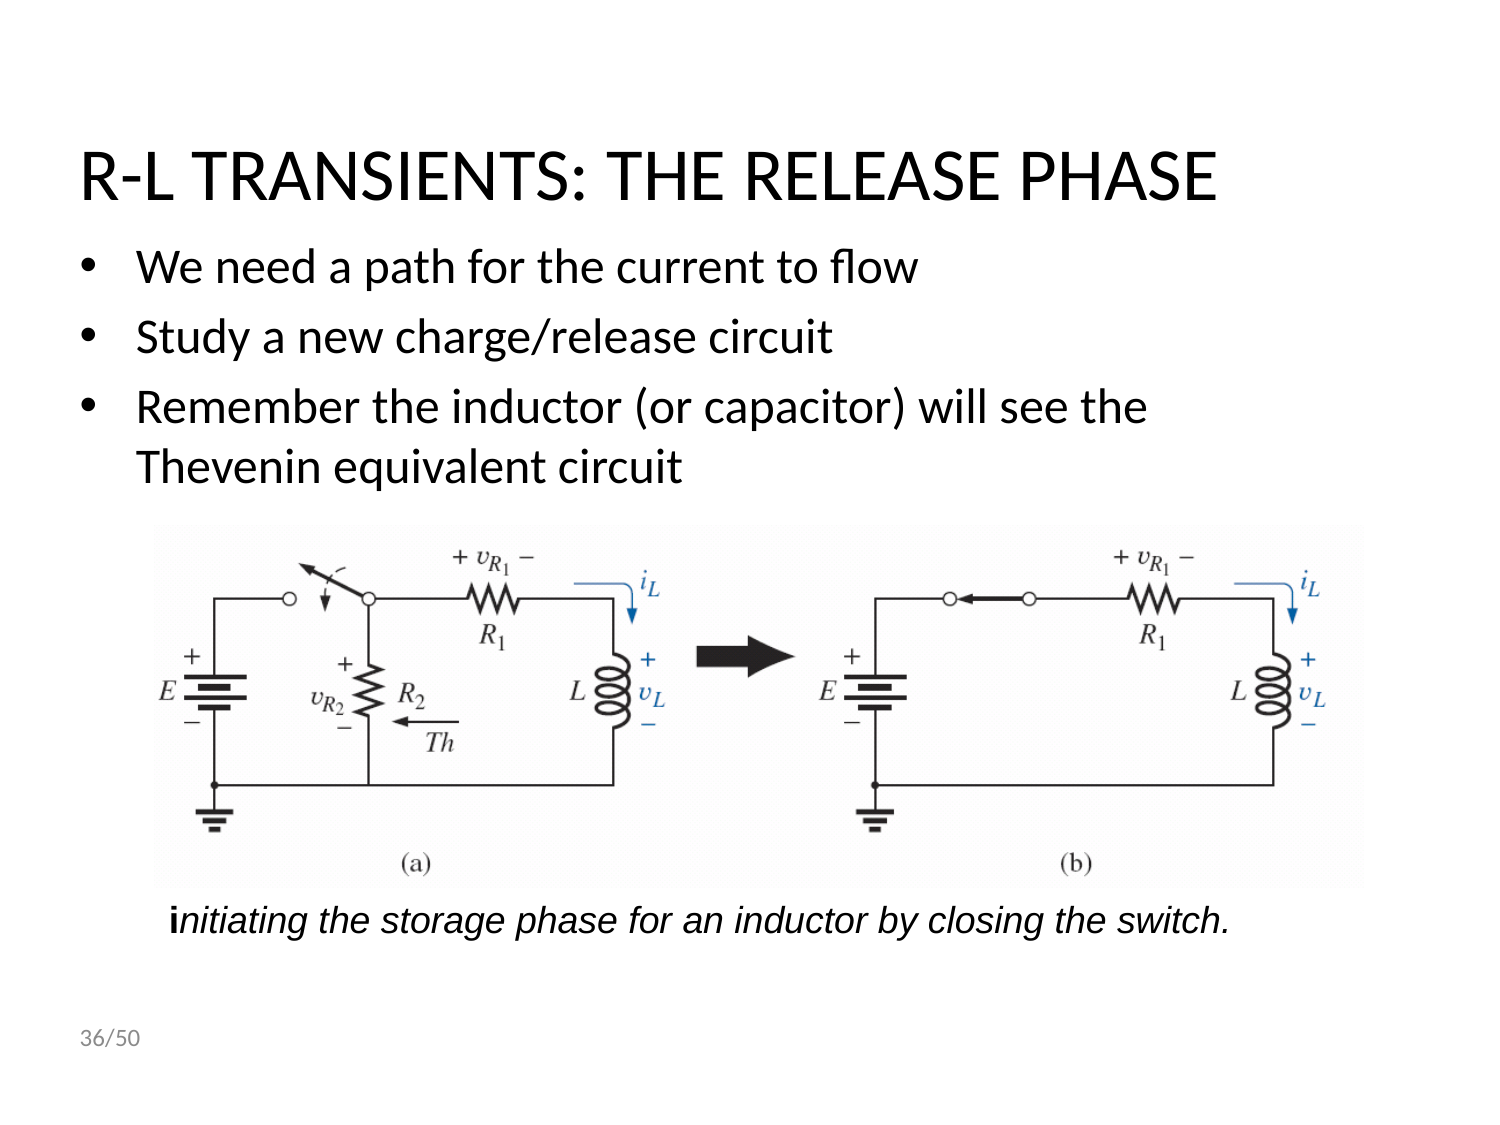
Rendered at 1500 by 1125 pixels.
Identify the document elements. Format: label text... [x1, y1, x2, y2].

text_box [153, 525, 1365, 950]
title R-L TRANSIENTS: THE RELEASE PHASE [64, 114, 1338, 226]
list We need a path for the current to flow Study a new charge/release circuit Remember the inductor (or capacitor) will see the Thevenin equivalent circuit [64, 226, 1338, 391]
slide_number 36/50 [64, 1006, 415, 1067]
